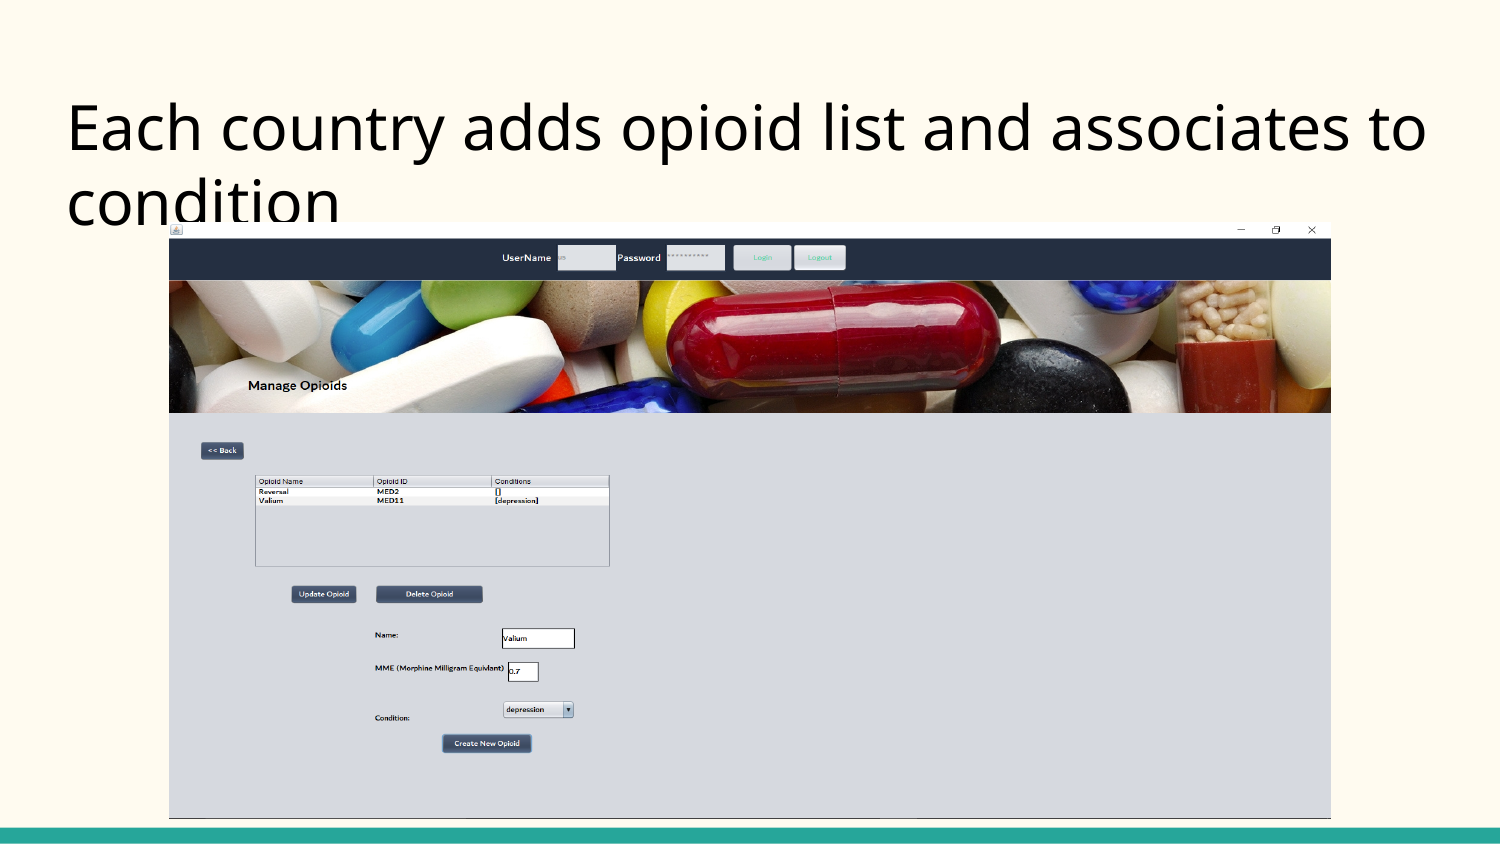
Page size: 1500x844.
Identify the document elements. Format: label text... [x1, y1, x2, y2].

picture [168, 222, 1331, 819]
title Each country adds opioid list and associates to condition [51, 72, 1449, 174]
